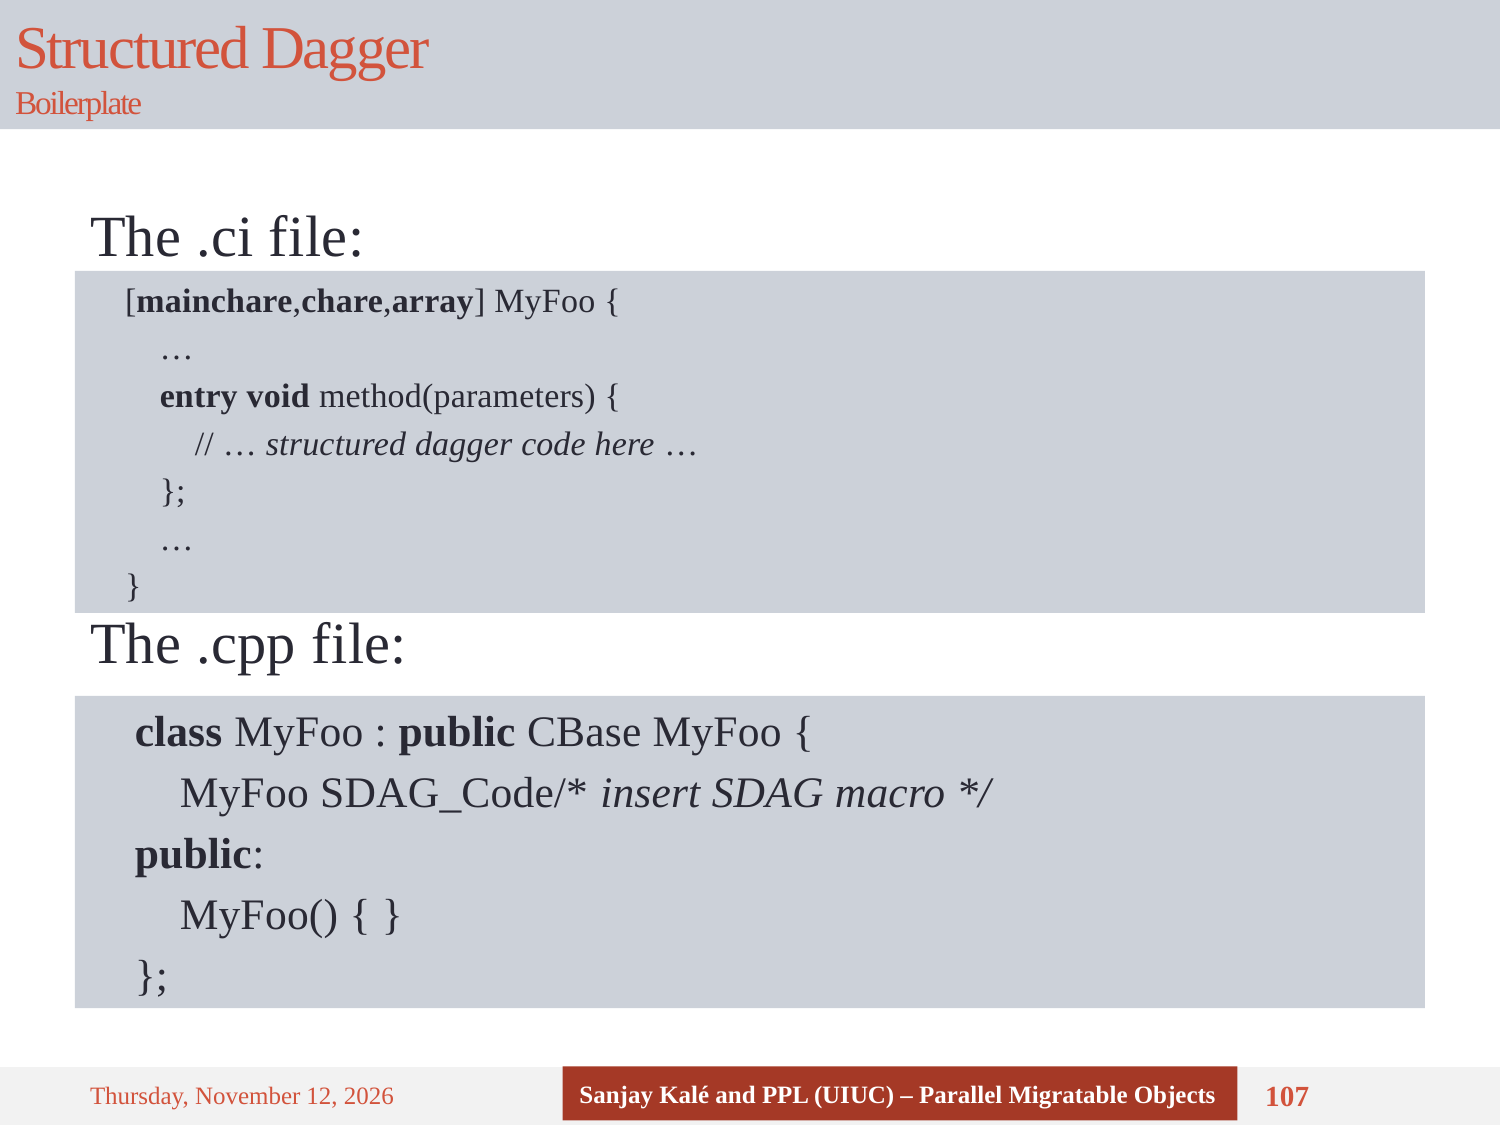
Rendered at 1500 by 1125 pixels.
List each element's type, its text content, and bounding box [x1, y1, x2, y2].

text_box [mainchare,chare,array] MyFoo { … entry void method(parameters) { // … structured dagger code here … }; … } [74, 270, 1425, 613]
text_box class MyFoo : public CBase MyFoo { MyFoo SDAG_Code/* insert SDAG macro */ public: MyFoo() { } }; [74, 695, 1425, 1009]
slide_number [75, 1067, 550, 1122]
list The .ci file: The .cpp file: [75, 190, 1425, 270]
slide_number 107 [1250, 1067, 1425, 1122]
footer Sanjay Kalé and PPL (UIUC) – Parallel Migratable Objects [562, 1066, 1238, 1121]
list The .ci file: The .cpp file: [75, 613, 1425, 695]
title Structured Dagger Boilerplate [0, 0, 1500, 130]
